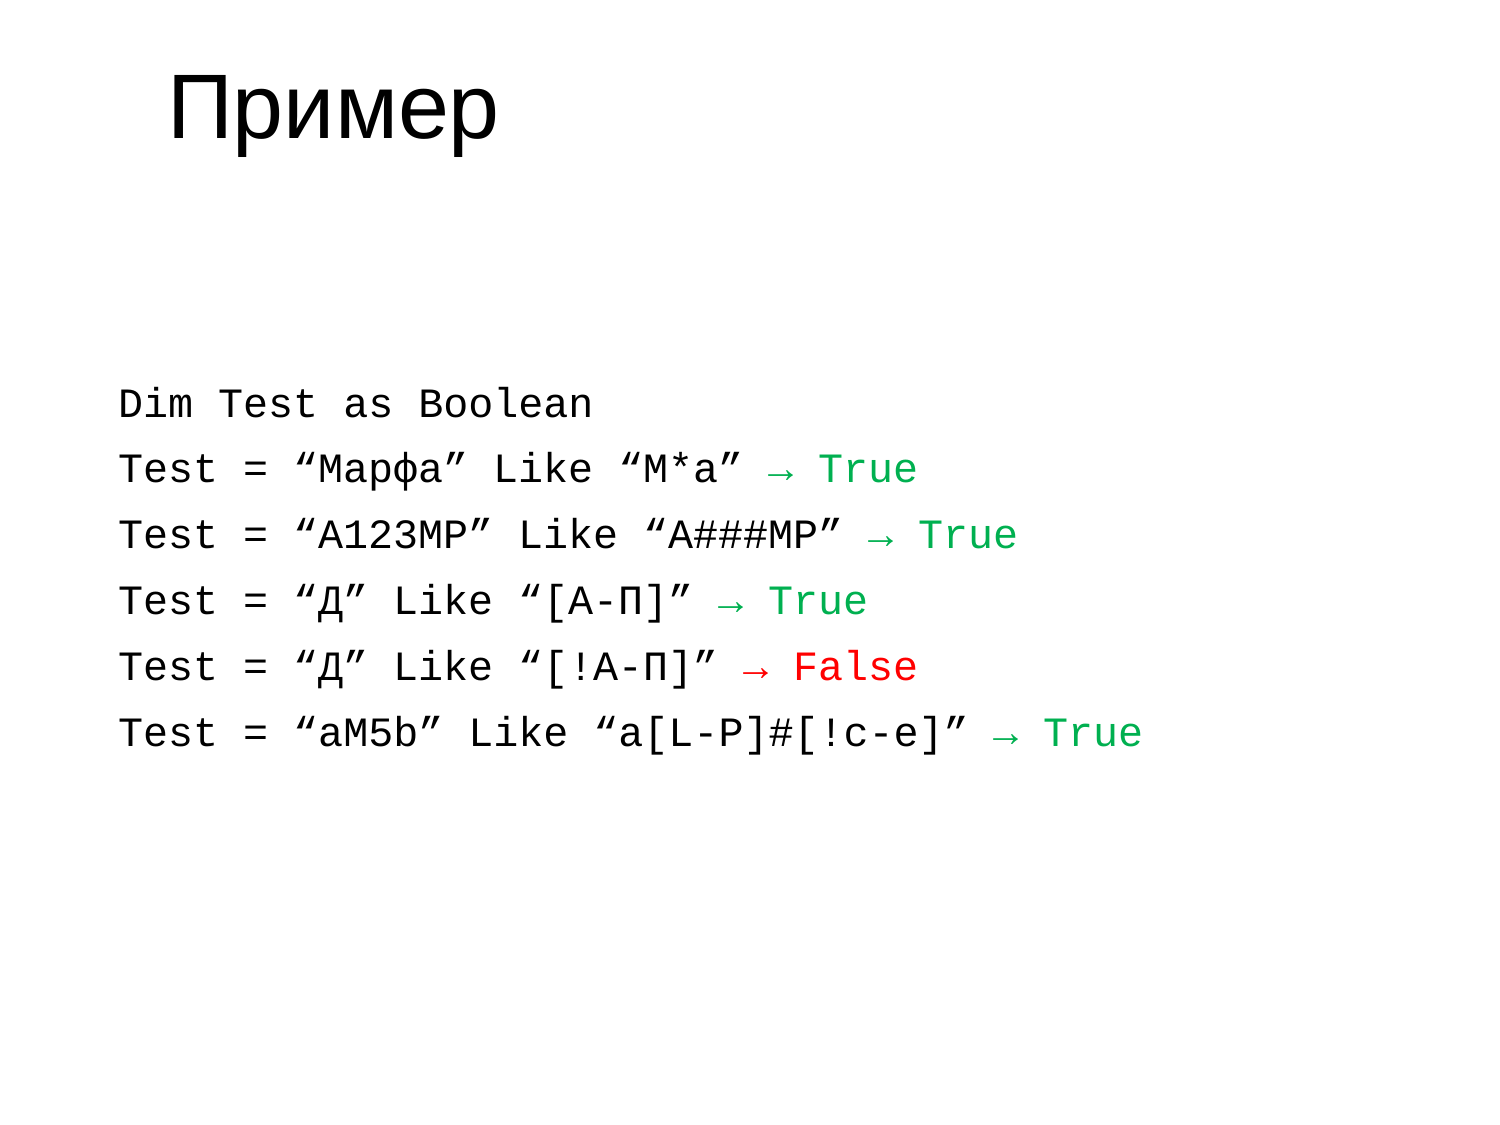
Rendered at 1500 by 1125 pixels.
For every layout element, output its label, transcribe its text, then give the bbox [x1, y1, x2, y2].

list Dim Test as Boolean Test = “Марфа” Like “М*а” → True Test = “А123МР” Like “А###МР” → True Test = “Д” Like “[А-П]” → True Test = “Д” Like “[!А-П]” → False Test = “aM5b” Like “a[L-P]#[!c-e]” → True [103, 373, 1440, 1106]
title Пример [2, 0, 1500, 218]
